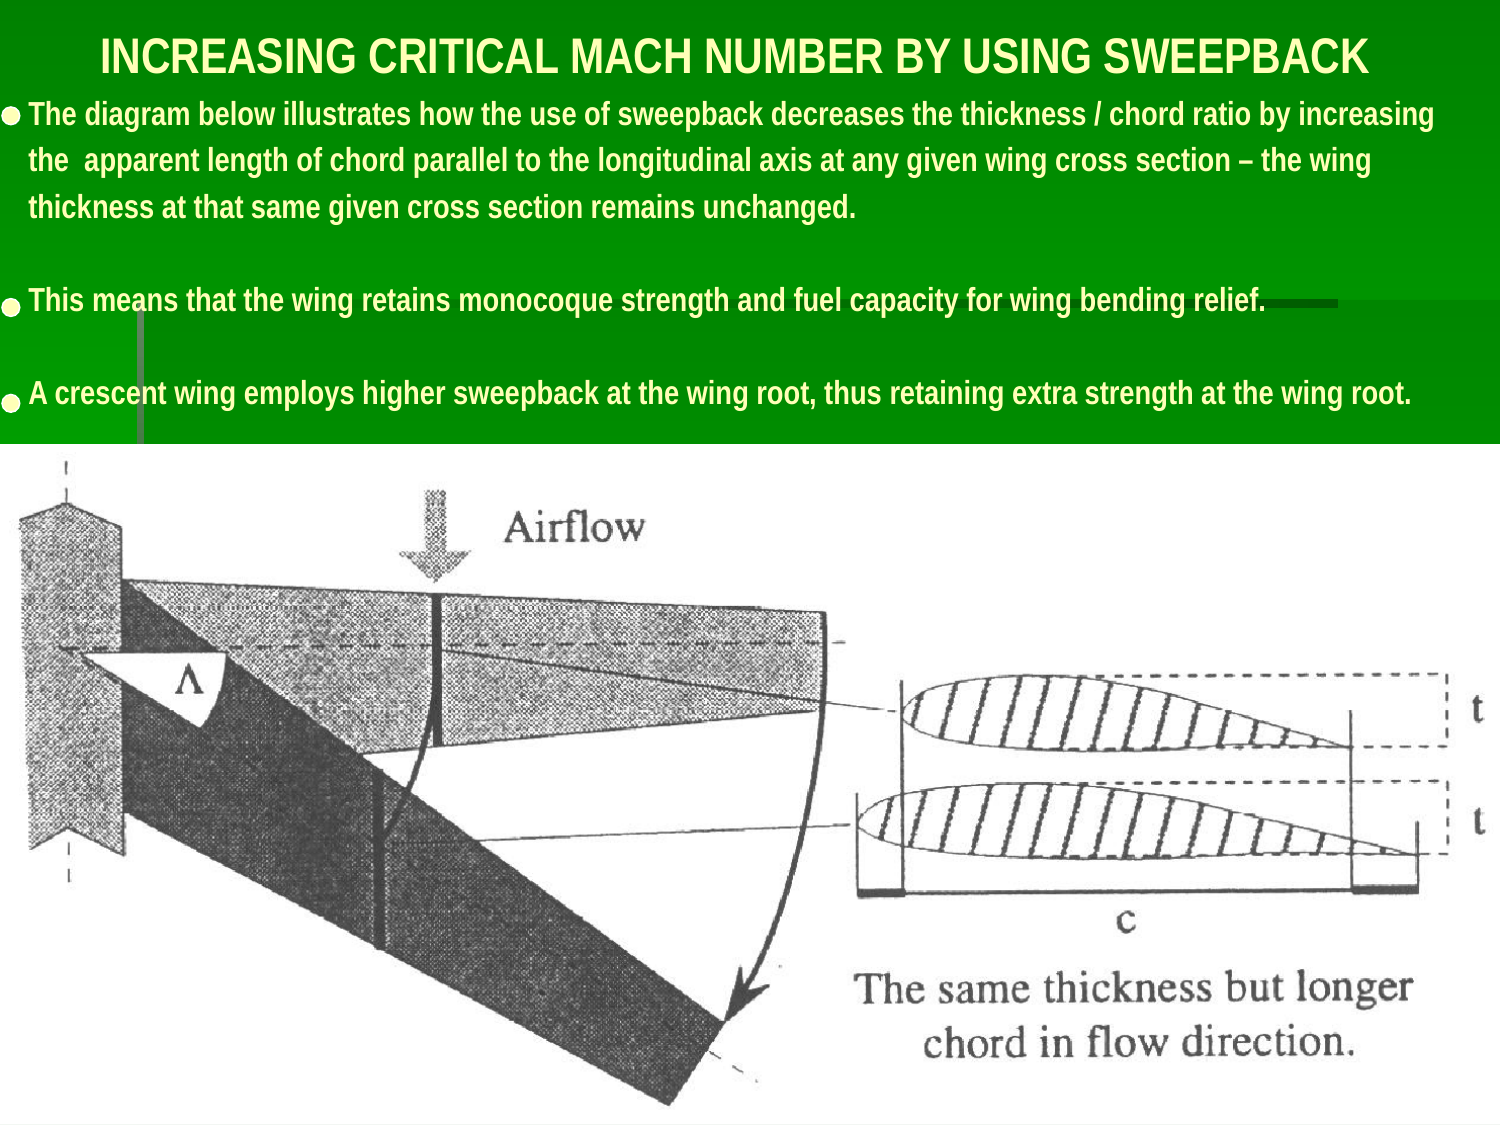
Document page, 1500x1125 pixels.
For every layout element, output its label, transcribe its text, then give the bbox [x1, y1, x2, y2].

text_box [2, 394, 20, 413]
title INCREASING CRITICAL MACH NUMBER BY USING SWEEPBACK [85, 12, 1409, 84]
text_box The diagram below illustrates how the use of sweepback decreases the thickness / chord ratio by increasing the apparent length of chord parallel to the longitudinal axis at any given wing cross section – the wing thickness at that same given cross section remains unchanged. This means that the wing retains monocoque strength and fuel capacity for wing bending relief. A crescent wing employs higher sweepback at the wing root, thus retaining extra strength at the wing root. [13, 84, 1466, 442]
picture [0, 444, 1500, 1125]
text_box [2, 298, 20, 317]
text_box [2, 106, 20, 125]
